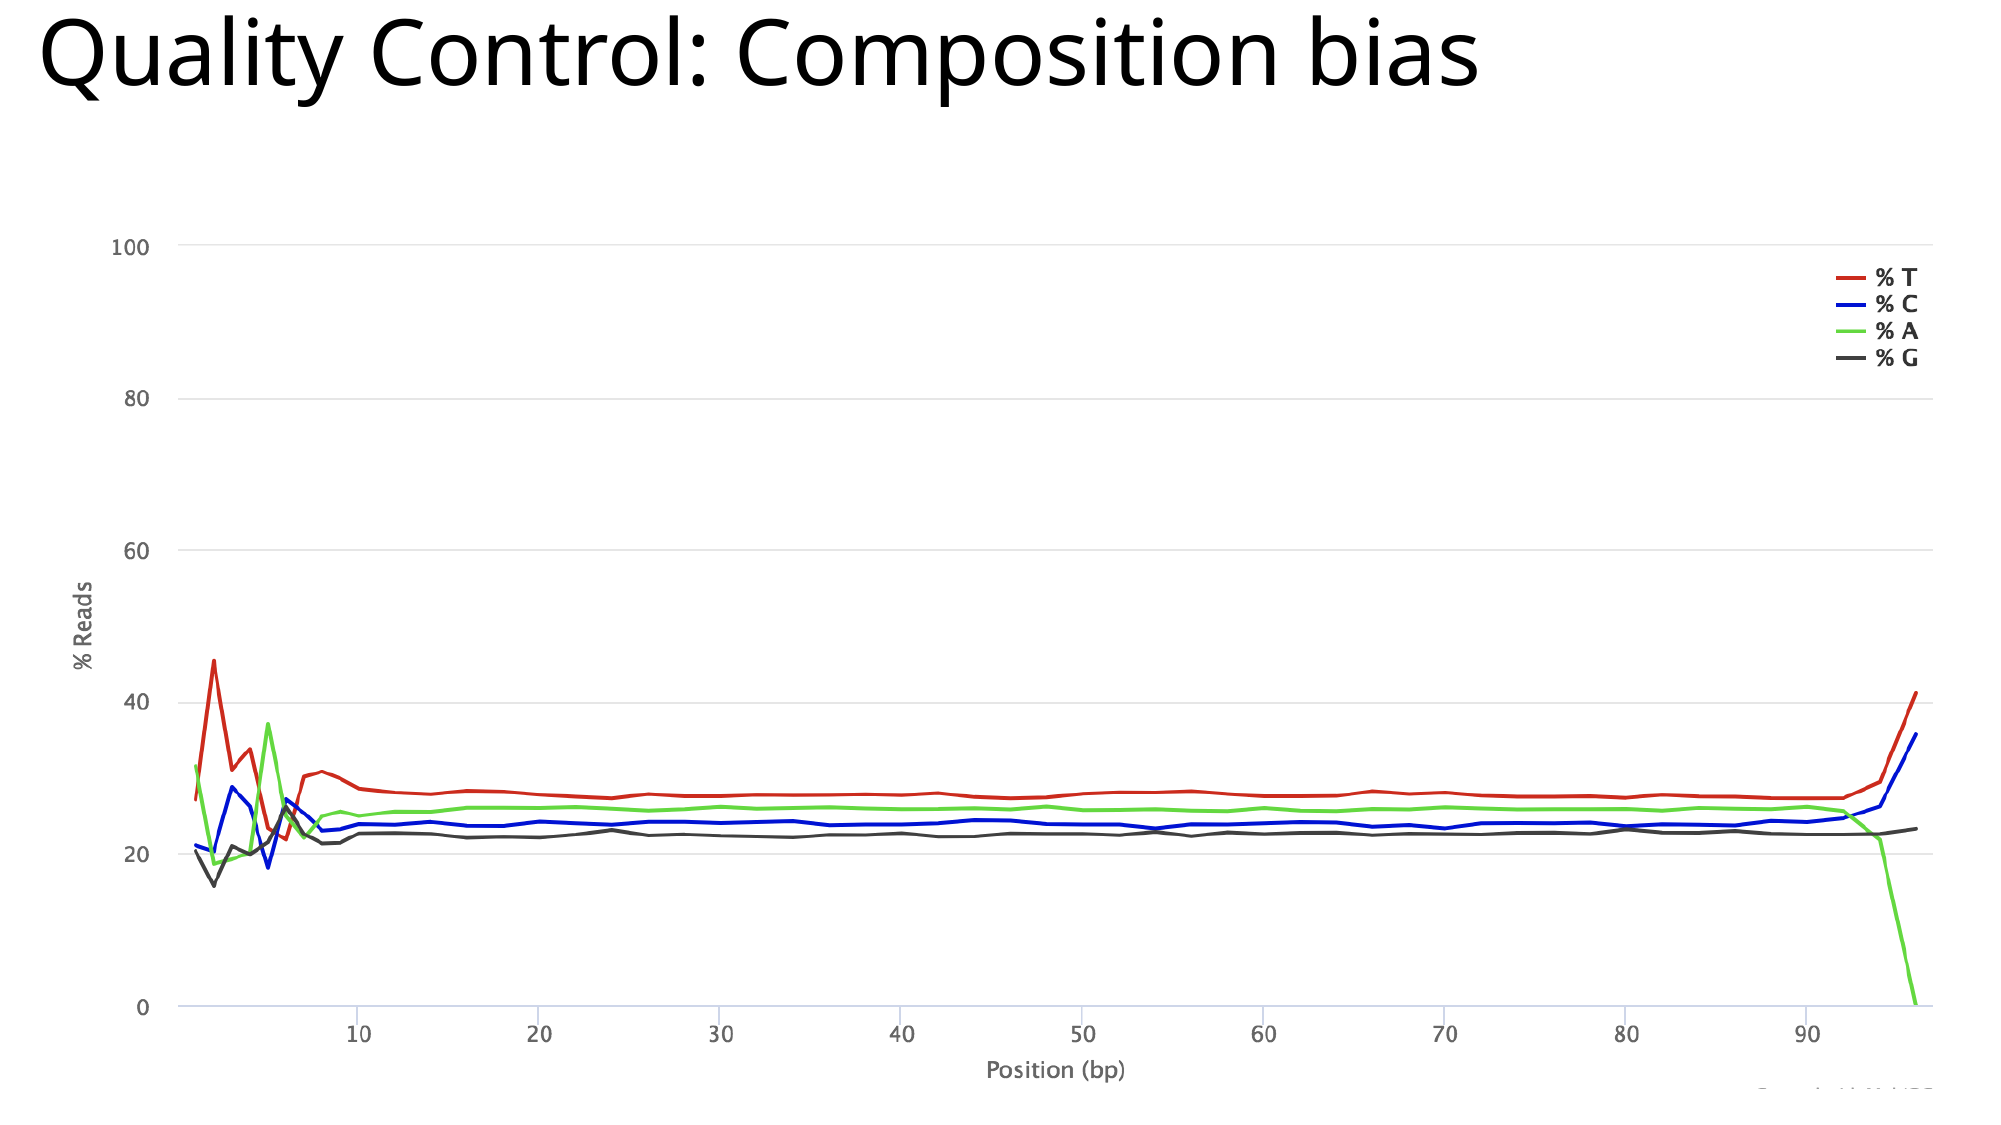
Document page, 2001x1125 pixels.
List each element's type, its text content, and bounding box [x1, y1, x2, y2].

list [52, 224, 1948, 1089]
title Quality Control: Composition bias [22, 0, 1748, 165]
